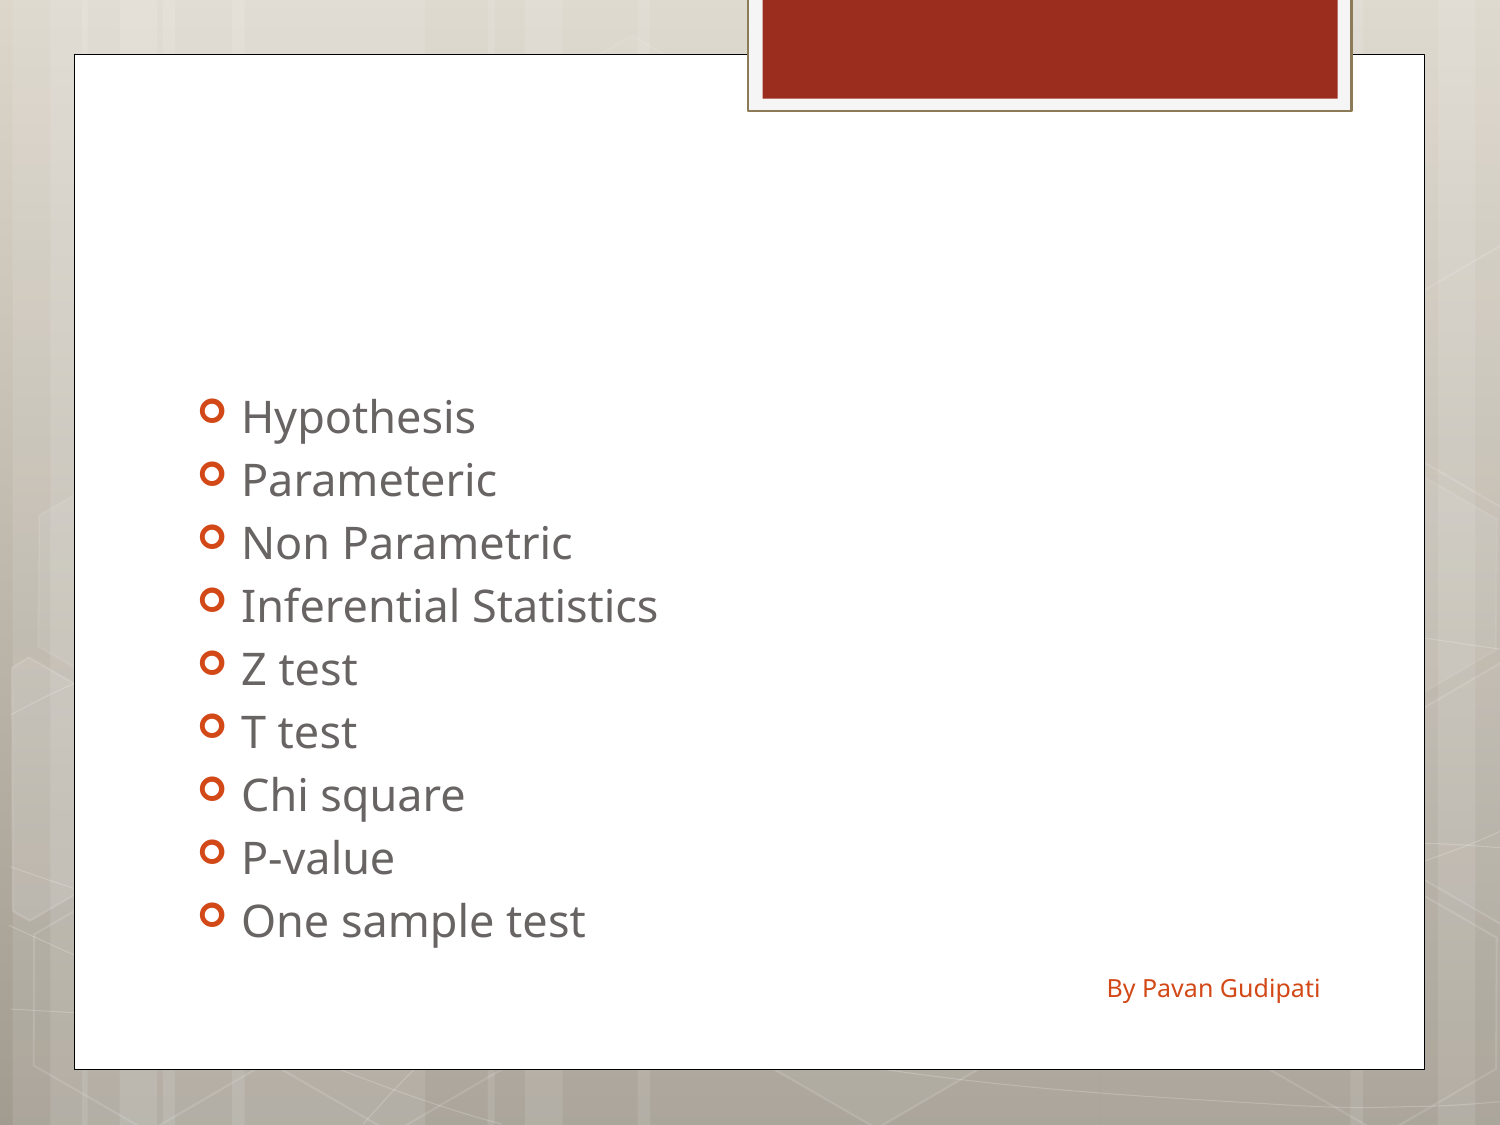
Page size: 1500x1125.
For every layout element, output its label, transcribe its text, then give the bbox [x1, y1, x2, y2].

footer By Pavan Gudipati [761, 960, 1336, 1020]
list Hypothesis Parameteric Non Parametric Inferential Statistics Z test T test Chi square P-value One sample test [171, 381, 1283, 957]
